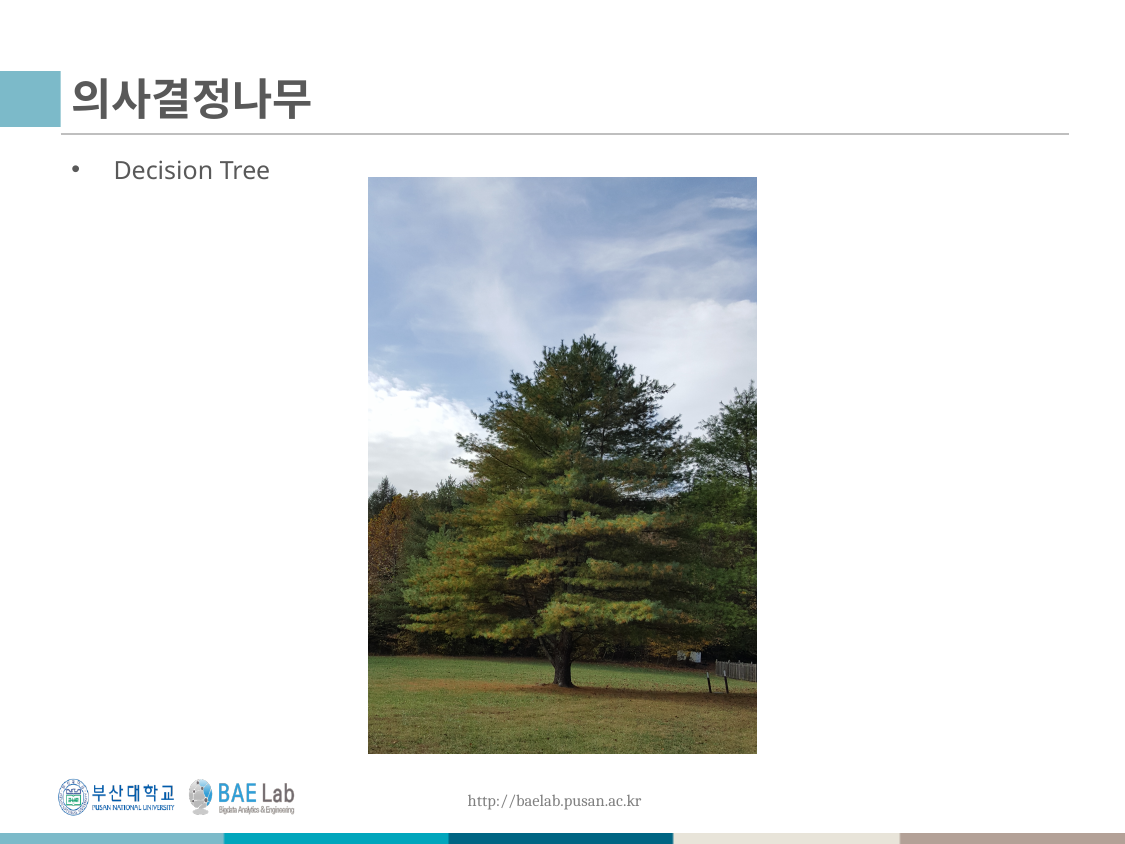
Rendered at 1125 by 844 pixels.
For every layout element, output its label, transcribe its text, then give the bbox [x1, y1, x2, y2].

picture [673, 833, 1125, 844]
list Decision Tree [56, 146, 1069, 754]
picture [186, 776, 300, 816]
picture [0, 833, 448, 844]
picture [55, 775, 175, 819]
title 의사결정나무 [56, 71, 1069, 125]
picture [368, 176, 757, 754]
